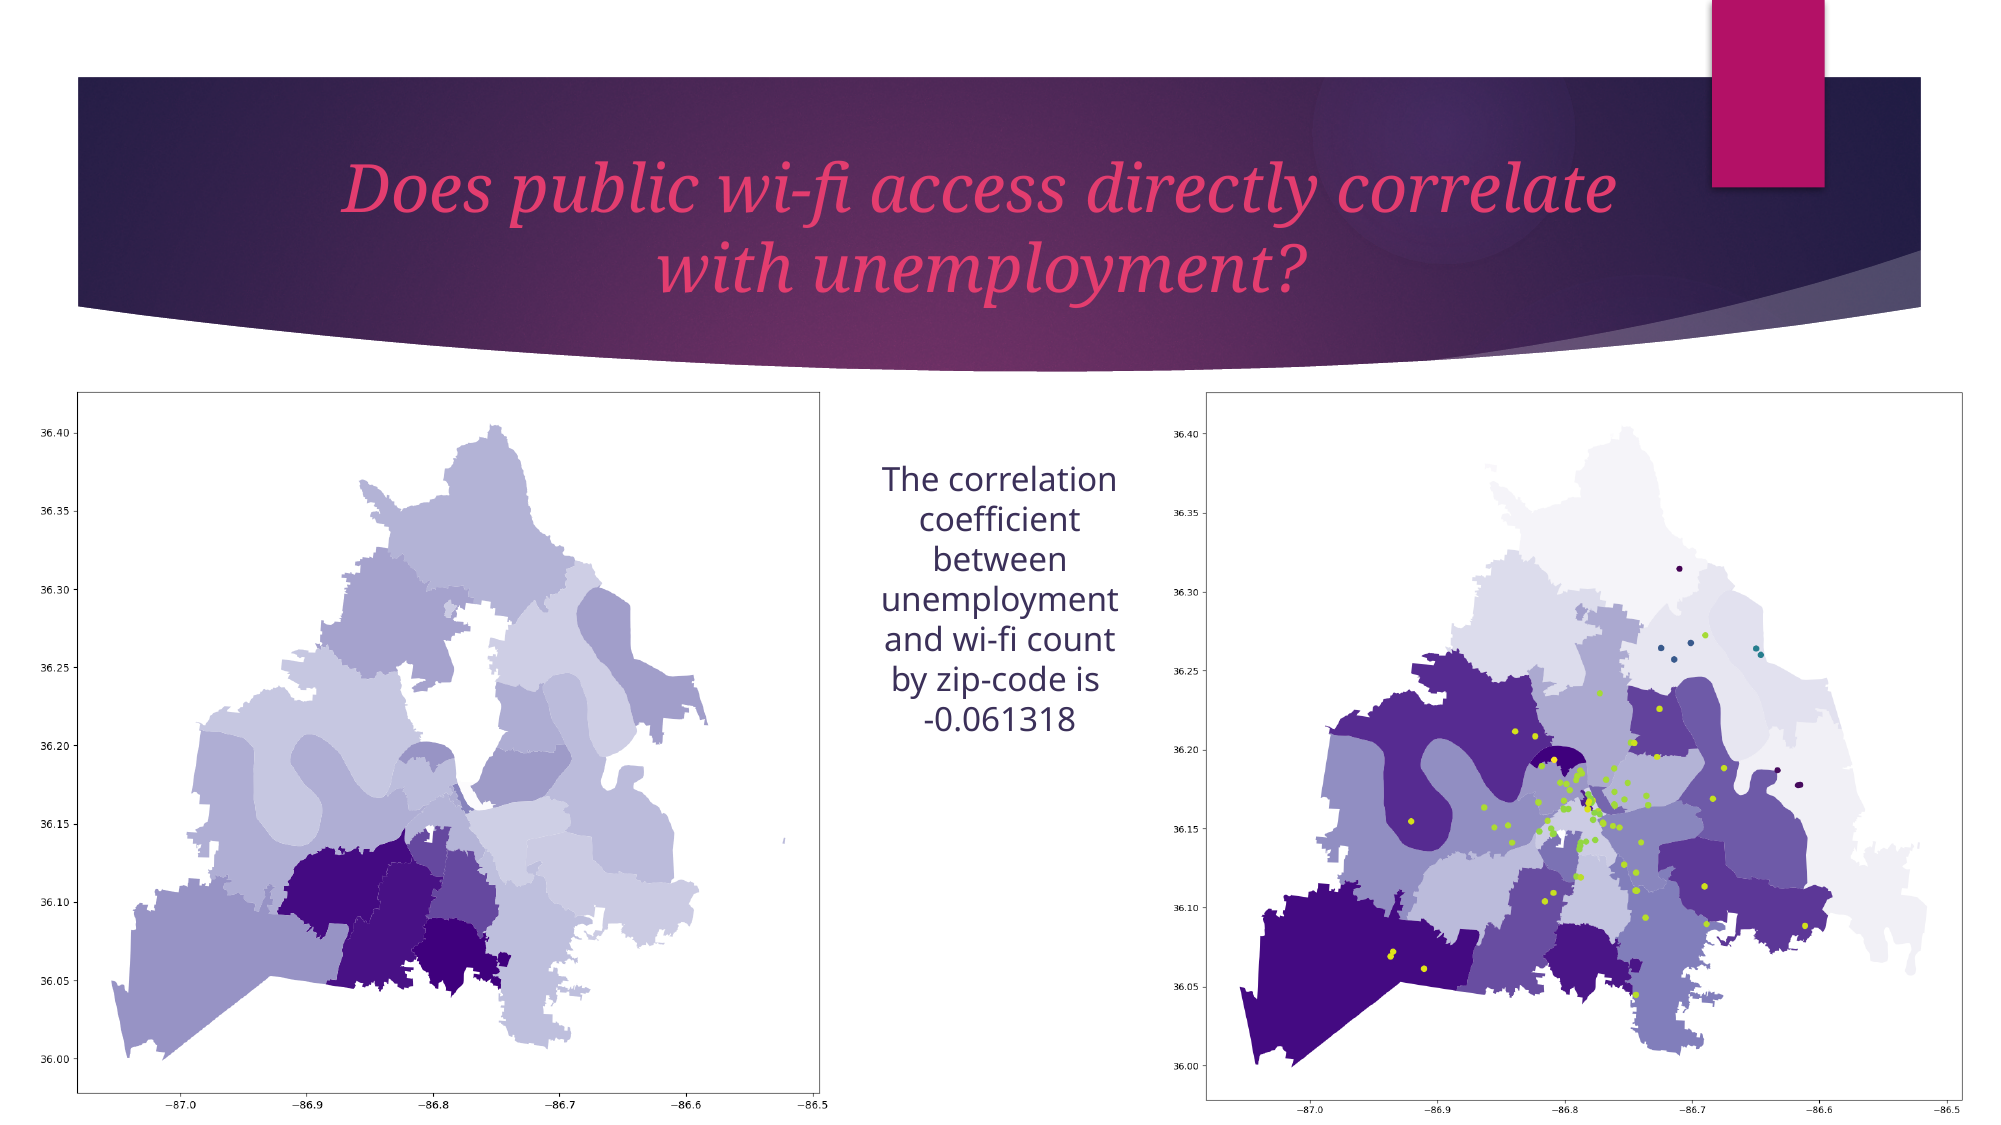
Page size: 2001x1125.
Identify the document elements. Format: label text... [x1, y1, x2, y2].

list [36, 389, 829, 1109]
picture [1171, 391, 1964, 1114]
text_box The correlation coefficient between unemployment and wi-fi count by zip-code is -0.061318 [861, 451, 1139, 746]
title Does public wi-fi access directly correlate with unemployment? [262, 167, 1700, 284]
